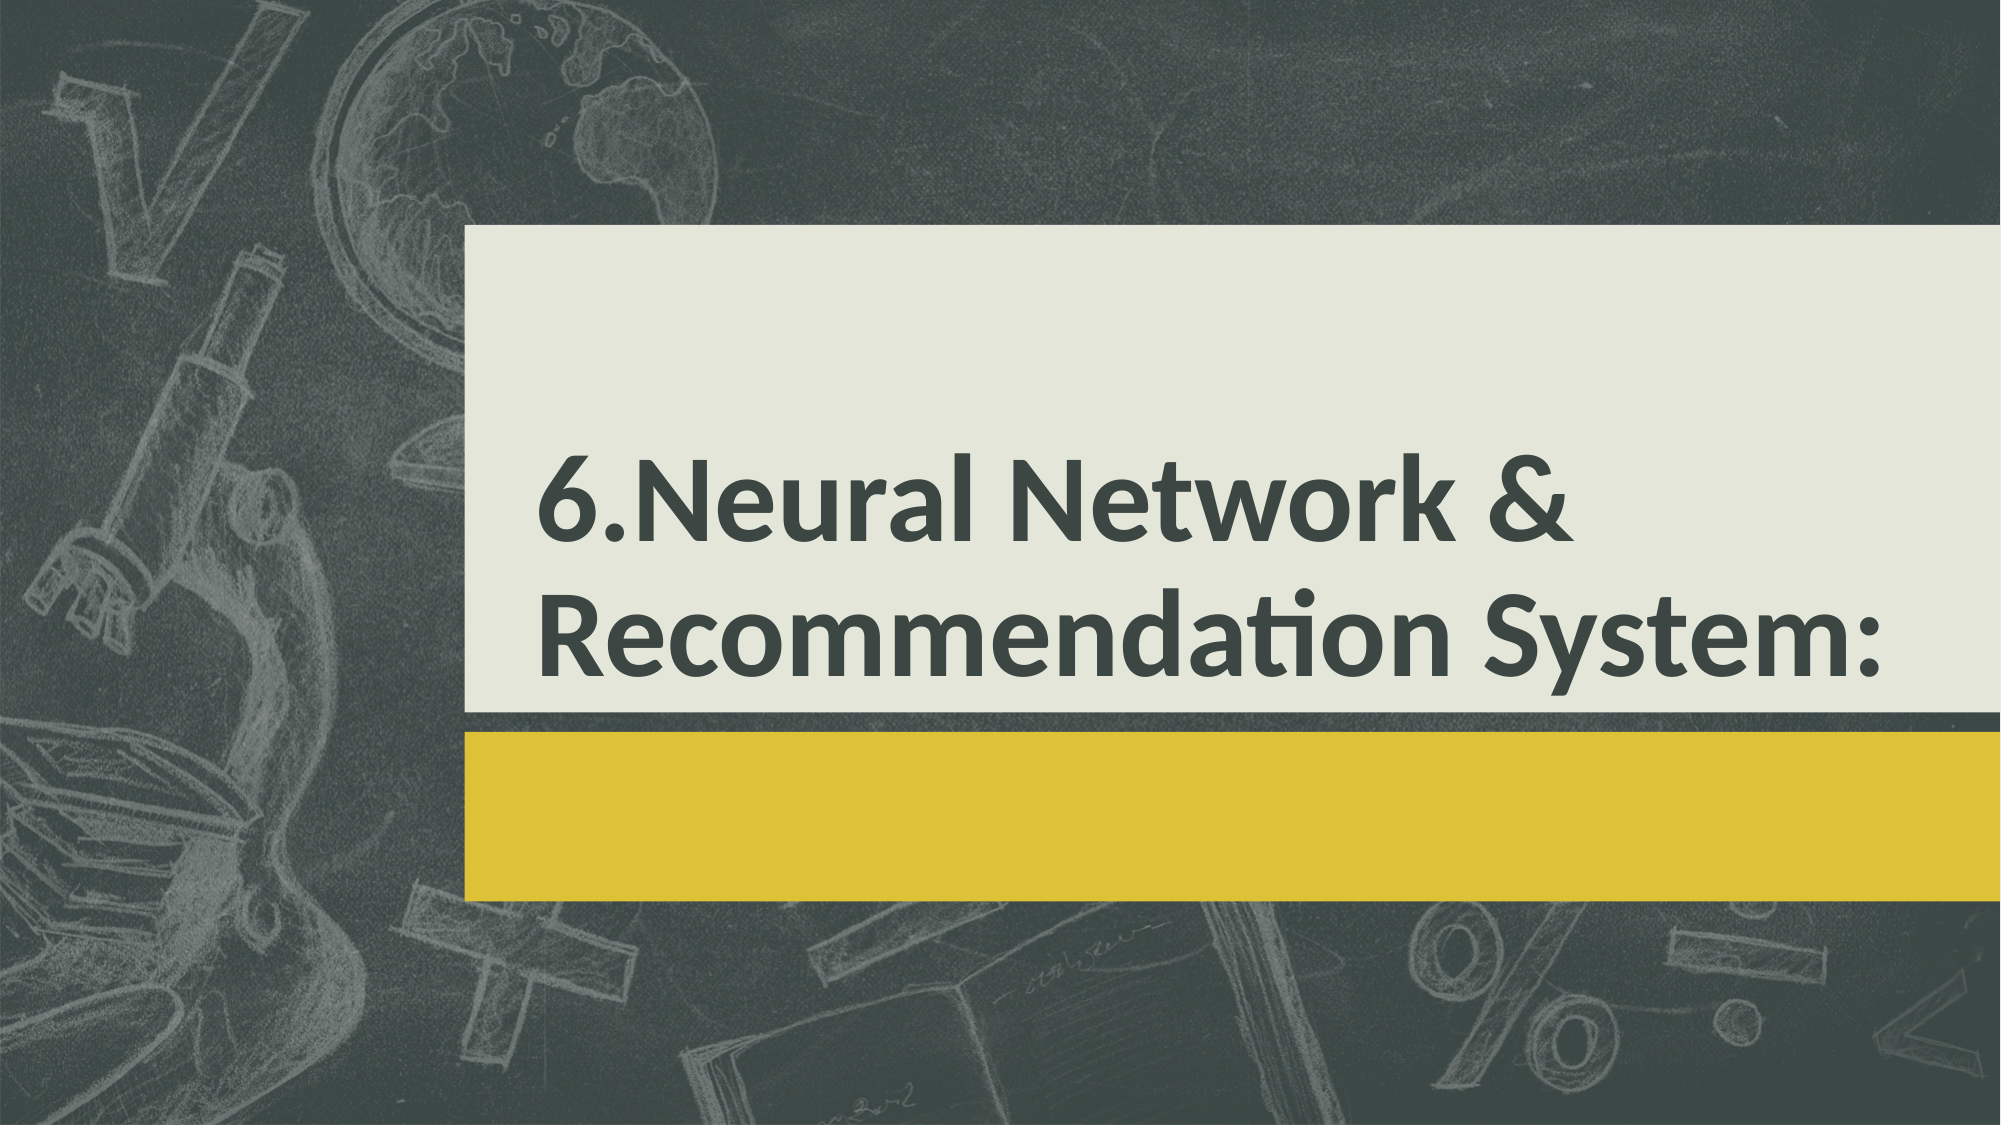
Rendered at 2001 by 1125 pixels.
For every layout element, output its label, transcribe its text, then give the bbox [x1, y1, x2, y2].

title 6.Neural Network & Recommendation System: [520, 318, 1916, 711]
picture [0, 0, 2001, 1125]
